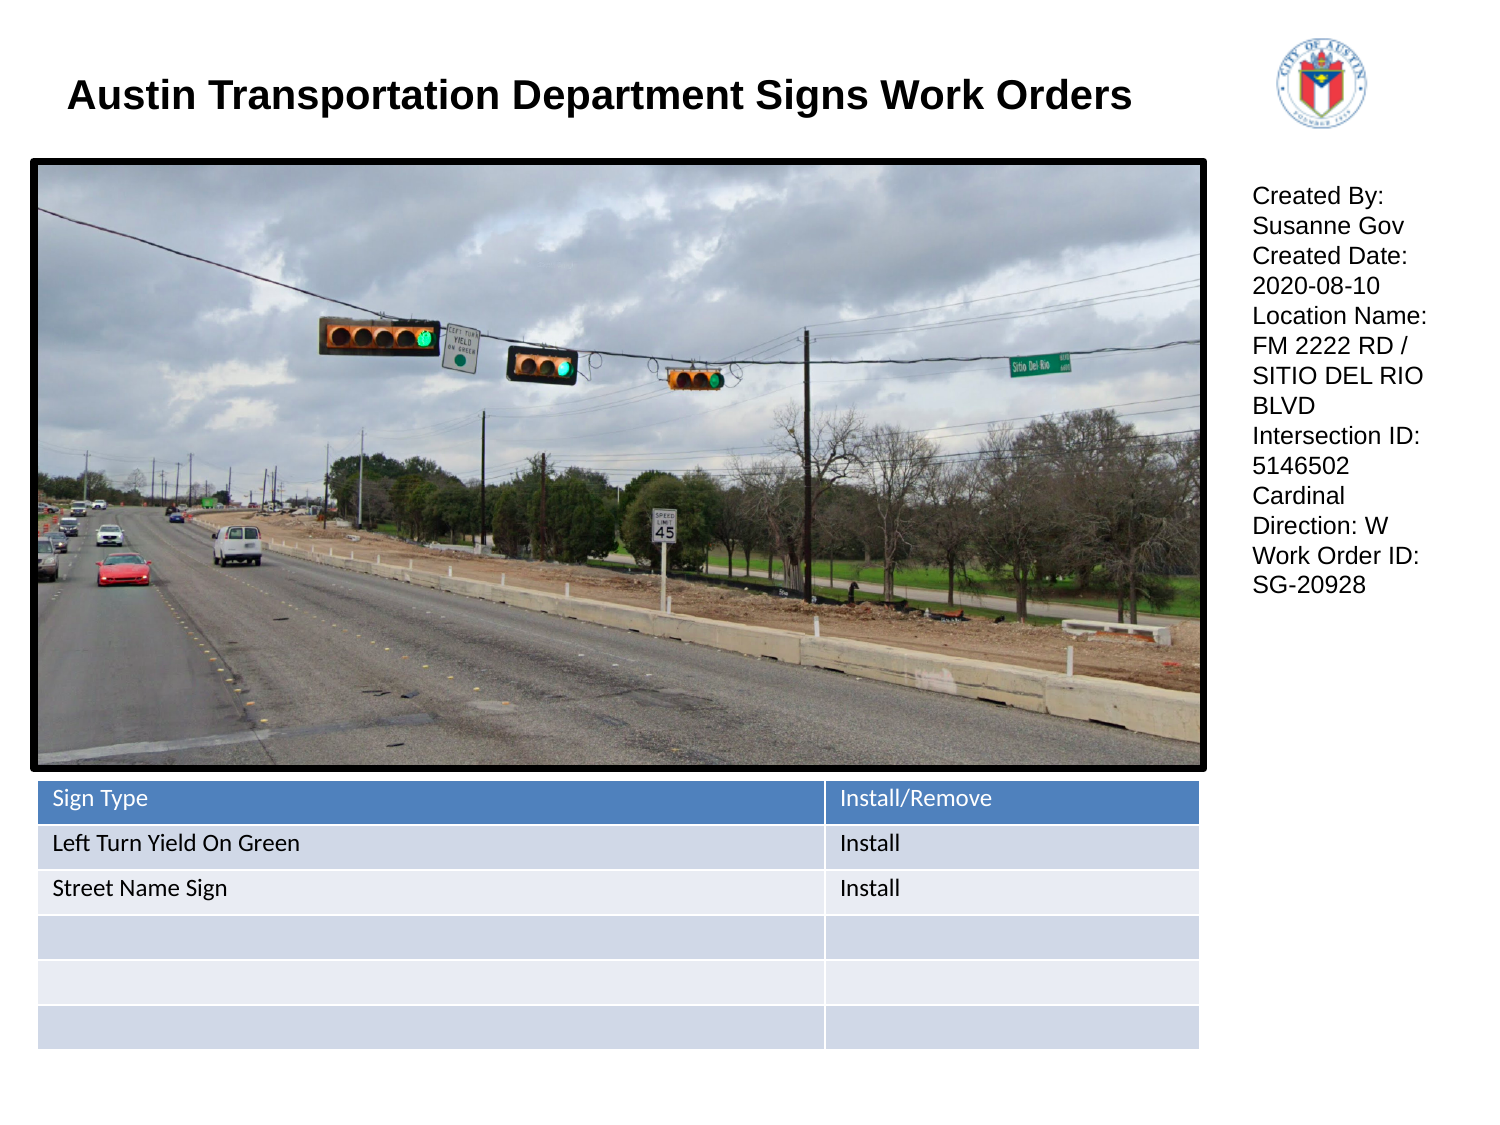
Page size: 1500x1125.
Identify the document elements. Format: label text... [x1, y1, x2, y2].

table_cell Left Turn Yield On Green [38, 826, 824, 869]
table_cell [826, 916, 1199, 959]
table_header Sign Type [38, 781, 824, 824]
table_cell [826, 961, 1199, 1004]
table_cell [826, 1006, 1199, 1049]
table_cell Install [826, 826, 1199, 869]
table_header Install/Remove [826, 781, 1199, 824]
table_cell [38, 961, 824, 1004]
table_cell Install [826, 871, 1199, 914]
picture [37, 164, 1201, 766]
table_cell Street Name Sign [38, 871, 824, 914]
table_cell [38, 916, 824, 959]
text_box Created By: Susanne Gov Created Date: 2020-08-10 Location Name: FM 2222 RD / SITIO DEL RIO BLVD Intersection ID: 5146502 Cardinal Direction: W Work Order ID: SG-20928 [1237, 172, 1463, 607]
table_cell [38, 1006, 824, 1049]
picture [1274, 37, 1369, 132]
text_box Austin Transportation Department Signs Work Orders [51, 60, 1149, 125]
